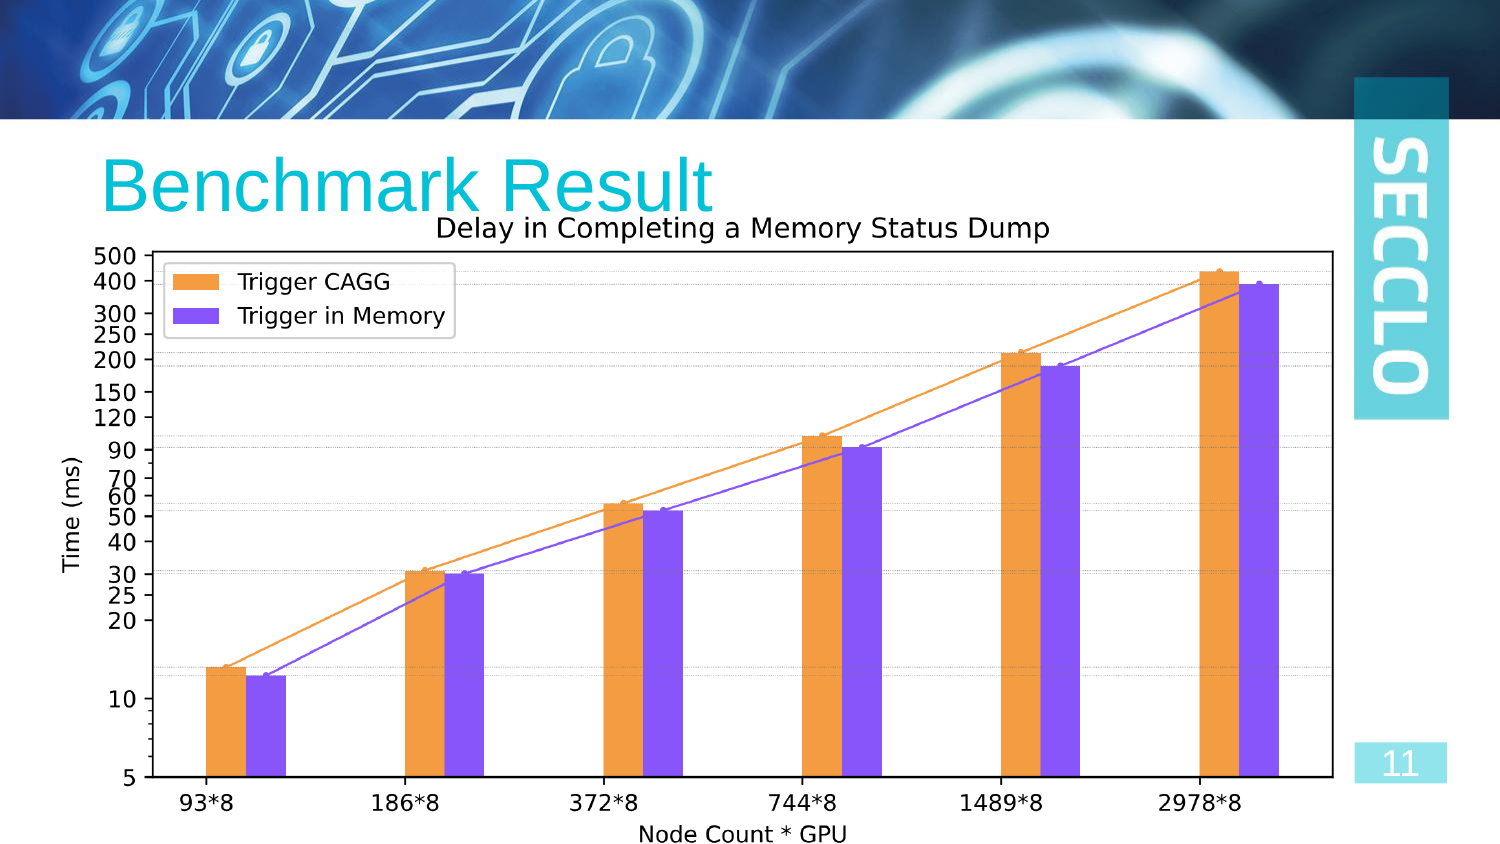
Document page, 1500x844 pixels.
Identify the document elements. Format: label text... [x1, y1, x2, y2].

title Benchmark Result [100, 150, 1306, 213]
picture [0, 0, 1500, 844]
